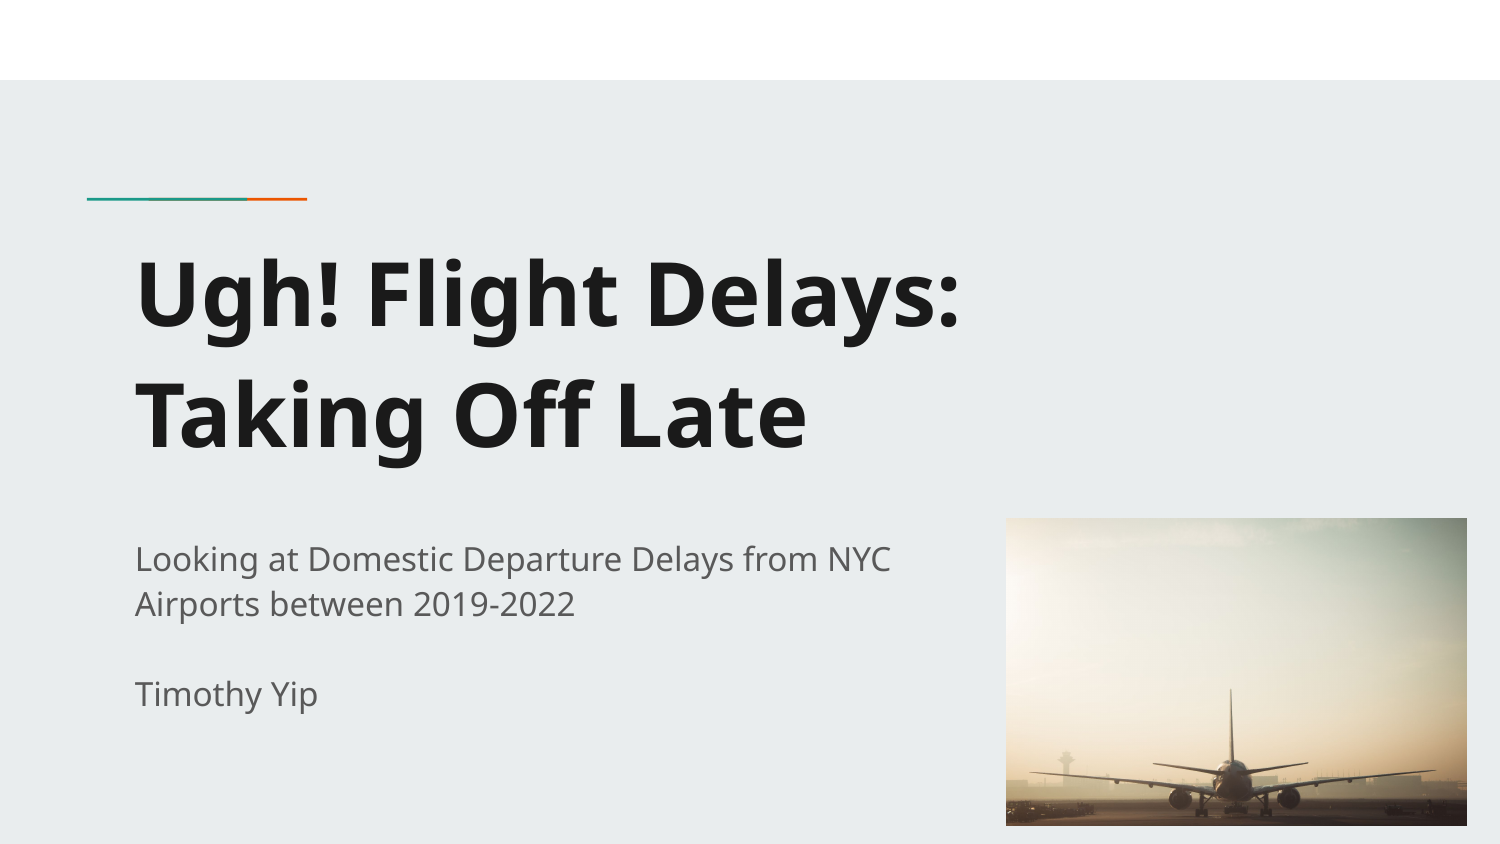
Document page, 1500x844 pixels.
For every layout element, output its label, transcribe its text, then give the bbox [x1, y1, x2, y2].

subtitle Looking at Domestic Departure Delays from NYC Airports between 2019-2022 Timothy Yip [119, 520, 1002, 737]
picture [1005, 518, 1468, 827]
title Ugh! Flight Delays: Taking Off Late [119, 216, 1381, 490]
